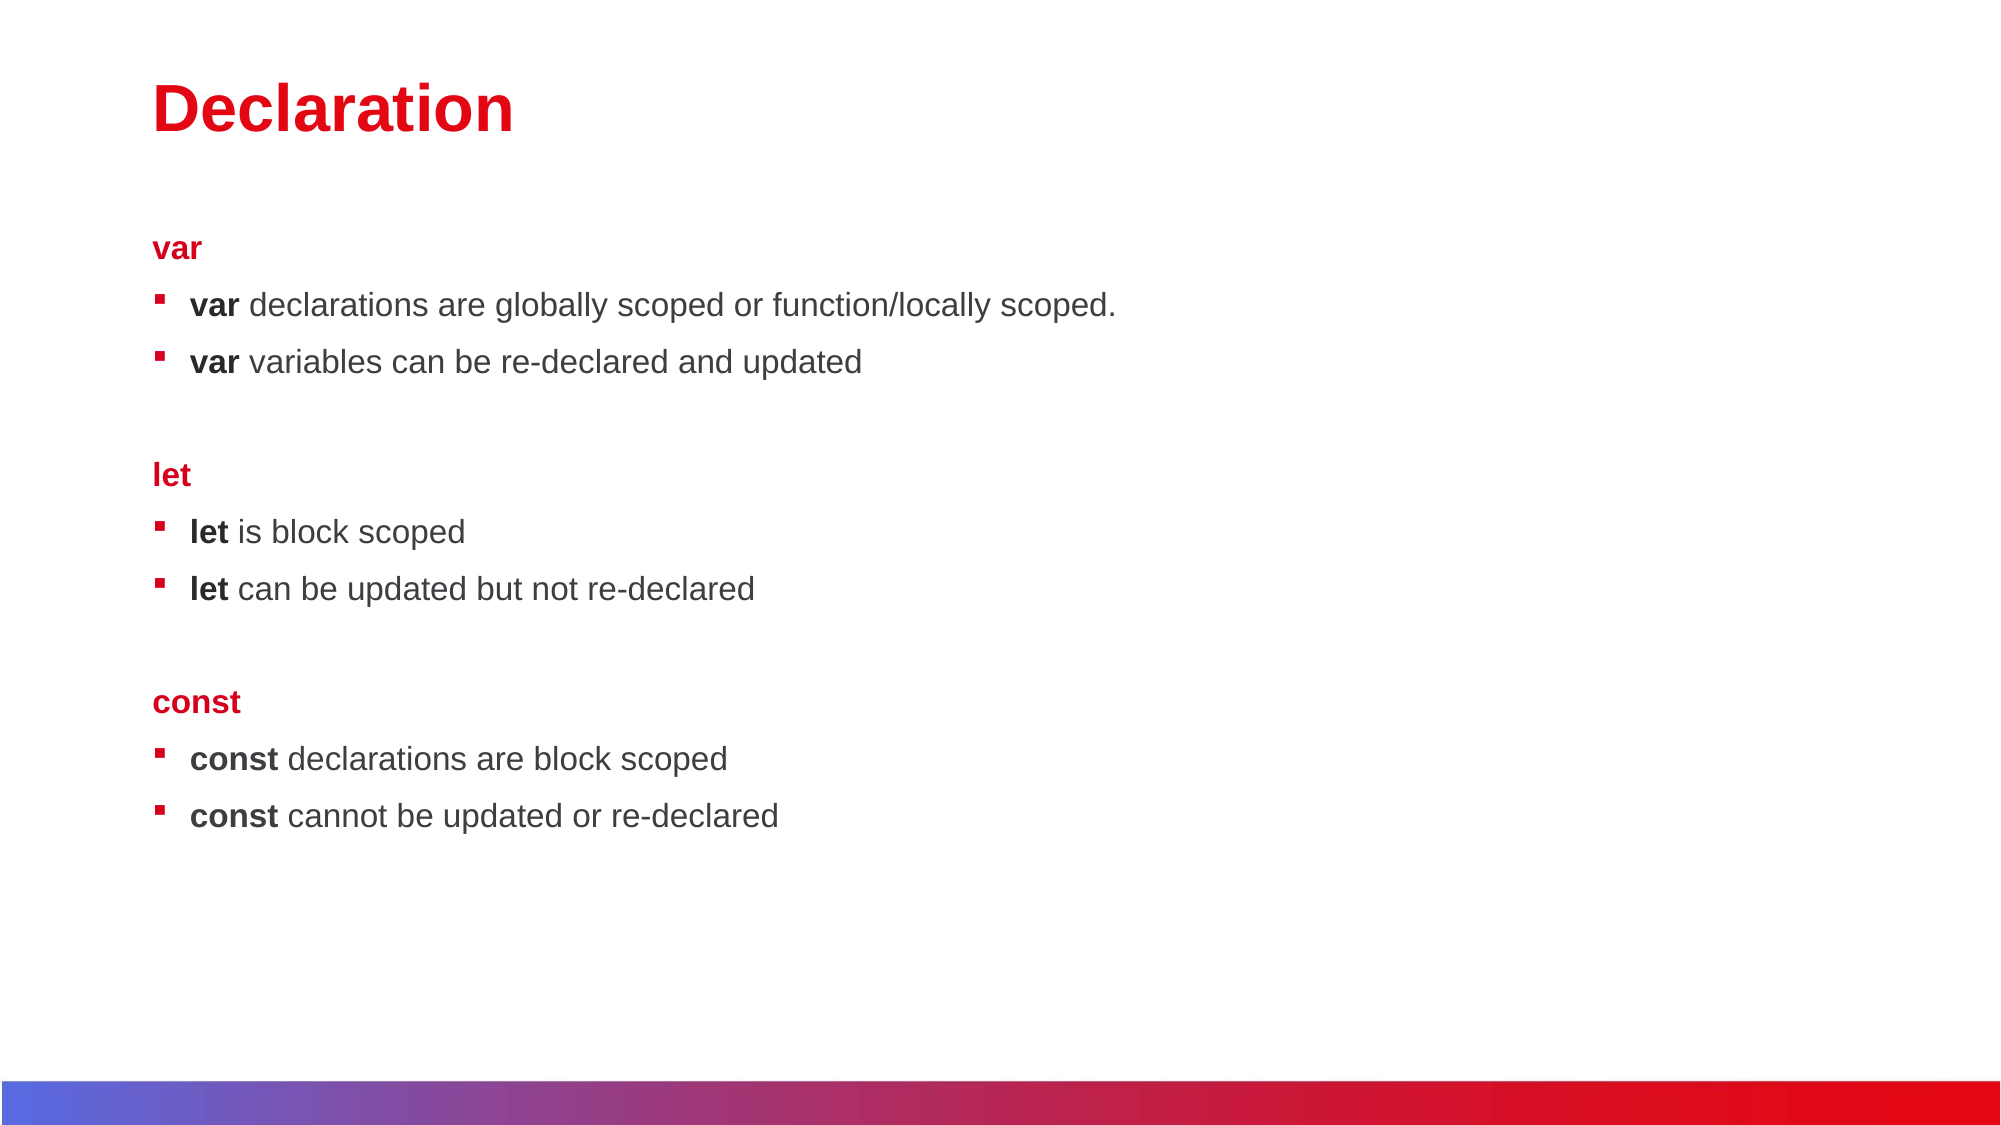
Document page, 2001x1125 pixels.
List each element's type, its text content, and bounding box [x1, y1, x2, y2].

list var var declarations are globally scoped or function/locally scoped. var variables can be re-declared and updated let let is block scoped let can be updated but not re-declared const const declarations are block scoped const cannot be updated or re-declared [137, 223, 1863, 992]
picture [0, 0, 2001, 1125]
title Declaration [137, 66, 1863, 155]
